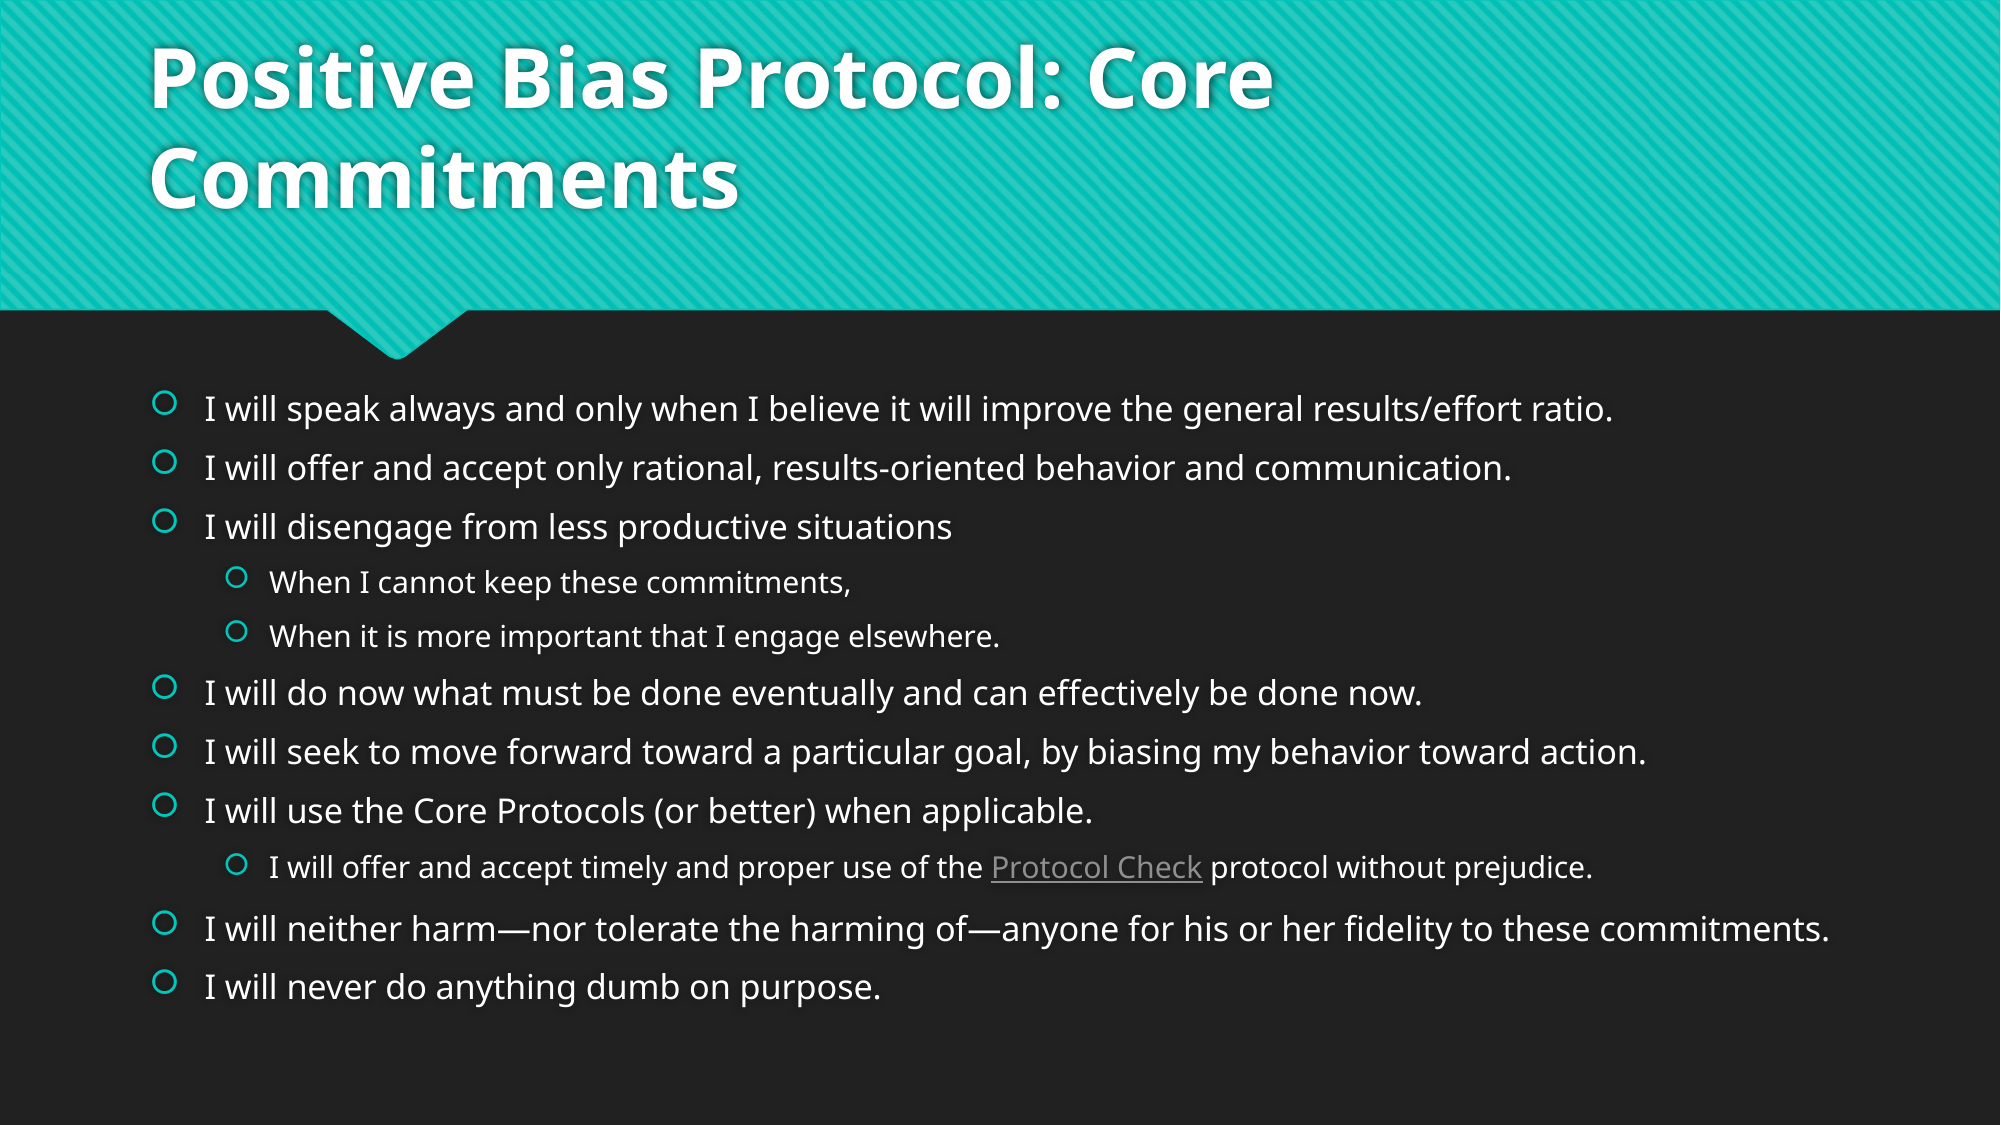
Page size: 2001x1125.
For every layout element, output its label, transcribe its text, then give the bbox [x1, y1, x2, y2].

title Positive Bias Protocol: Core Commitments [132, 73, 1868, 233]
list I will speak always and only when I believe it will improve the general results/effort ratio. I will offer and accept only rational, results-oriented behavior and communication. I will disengage from less productive situations When I cannot keep these commitments, When it is more important that I engage elsewhere. I will do now what must be done eventually and can effectively be done now. I will seek to move forward toward a particular goal, by biasing my behavior toward action. I will use the Core Protocols (or better) when applicable. I will offer and accept timely and proper use of the Protocol Check protocol without prejudice. I will neither harm—nor tolerate the harming of—anyone for his or her fidelity to these commitments. I will never do anything dumb on purpose. [134, 364, 1866, 1030]
